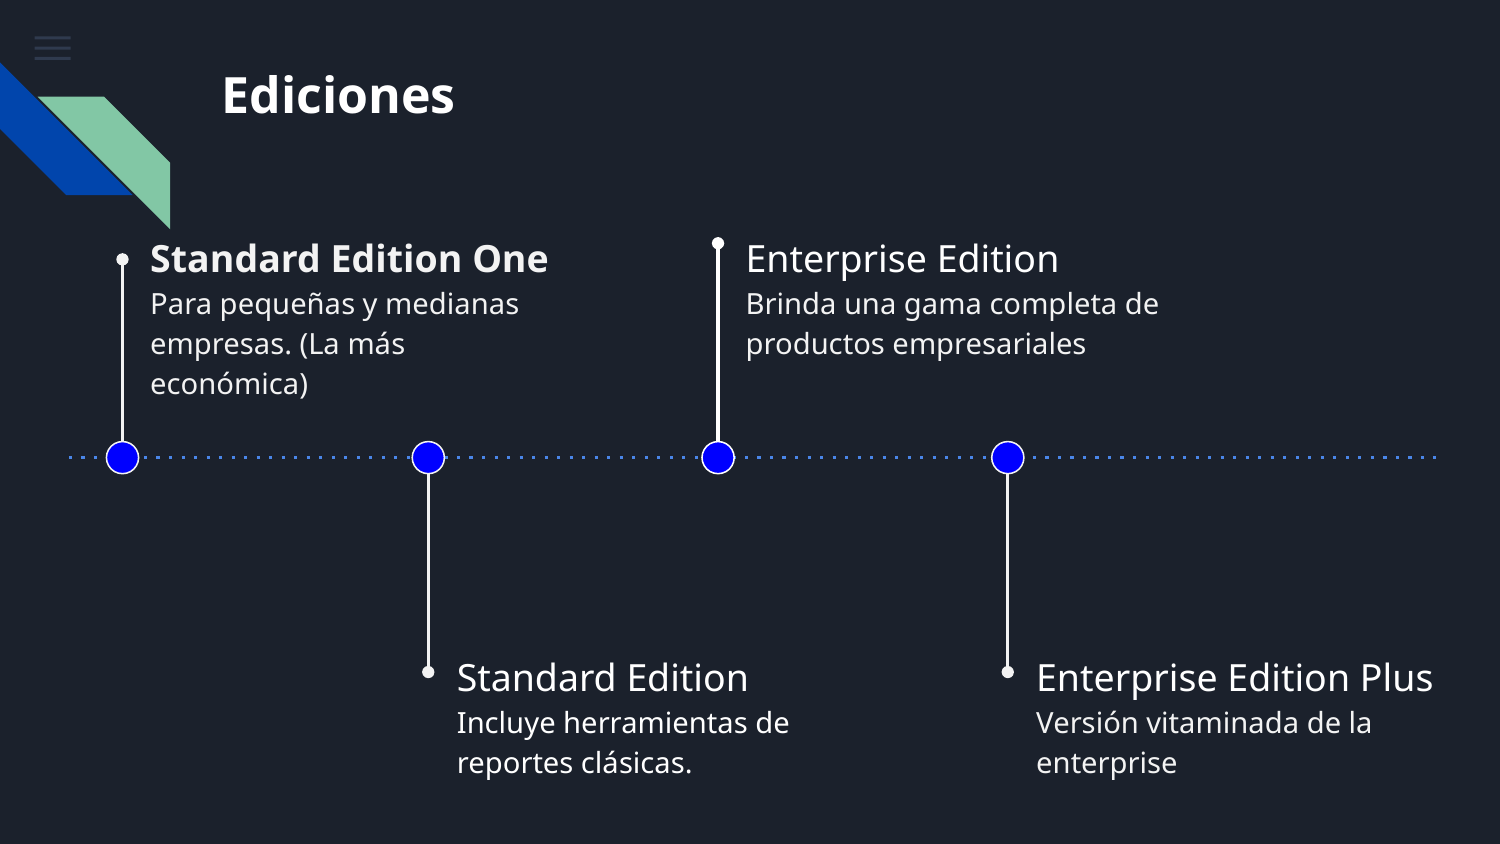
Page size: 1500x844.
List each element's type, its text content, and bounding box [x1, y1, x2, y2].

text_box [415, 467, 442, 474]
text_box [991, 441, 1024, 457]
text_box Enterprise Edition Plus Versión vitaminada de la enterprise [1021, 632, 1458, 792]
text_box [412, 441, 445, 457]
text_box [109, 467, 136, 474]
text_box [106, 442, 139, 457]
text_box Standard Edition One Para pequeñas y medianas empresas. (La más económica) [135, 213, 565, 373]
text_box Standard Edition Incluye herramientas de reportes clásicas. [441, 632, 879, 792]
text_box [994, 467, 1021, 474]
text_box [705, 467, 731, 474]
text_box Enterprise Edition Brinda una gama completa de productos empresariales [730, 213, 1301, 373]
text_box [702, 442, 735, 457]
title Ediciones [206, 48, 1362, 199]
